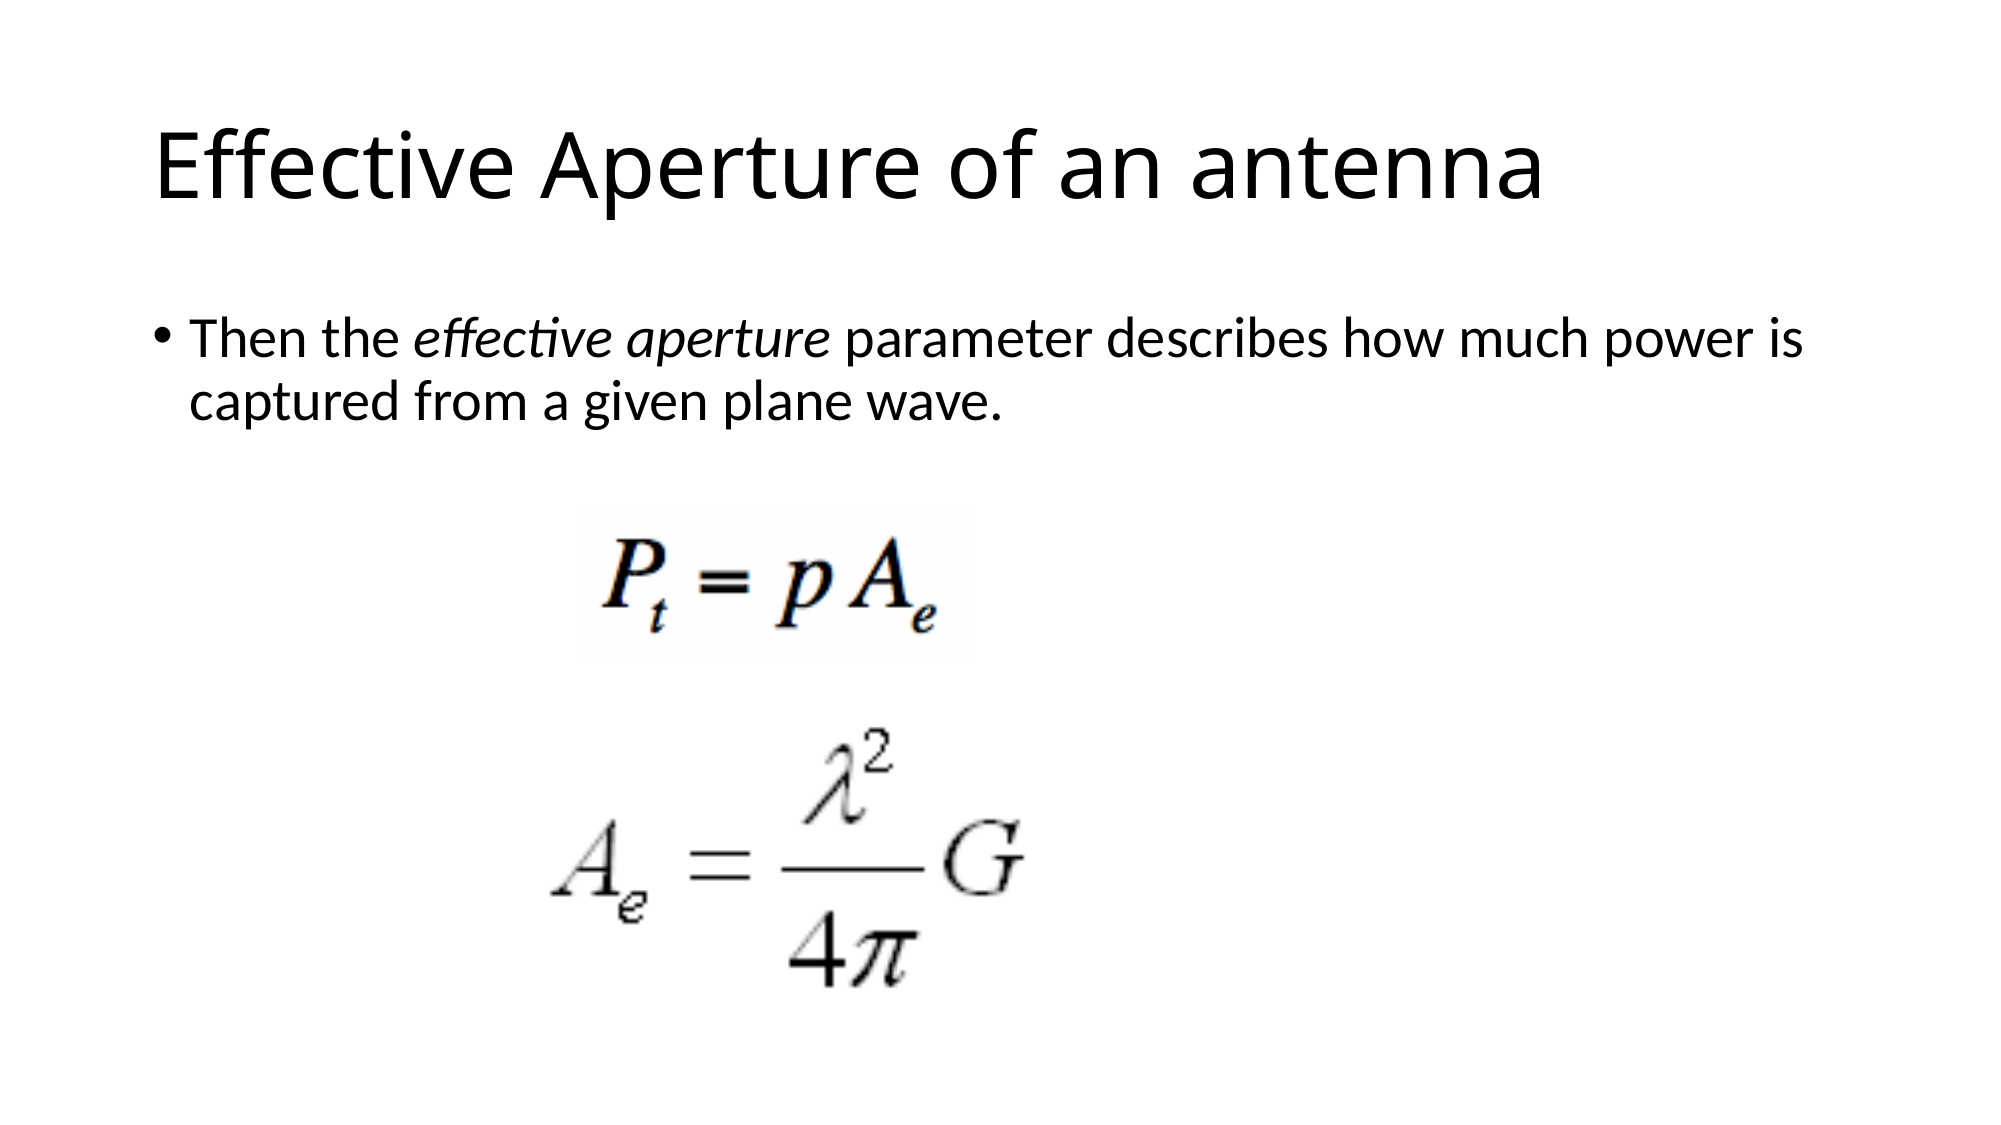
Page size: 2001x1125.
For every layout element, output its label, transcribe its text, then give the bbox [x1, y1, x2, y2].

title Effective Aperture of an antenna [137, 59, 1863, 278]
picture [578, 506, 974, 659]
list Then the effective aperture parameter describes how much power is captured from a given plane wave. [137, 299, 1863, 1014]
picture [549, 702, 1033, 1036]
